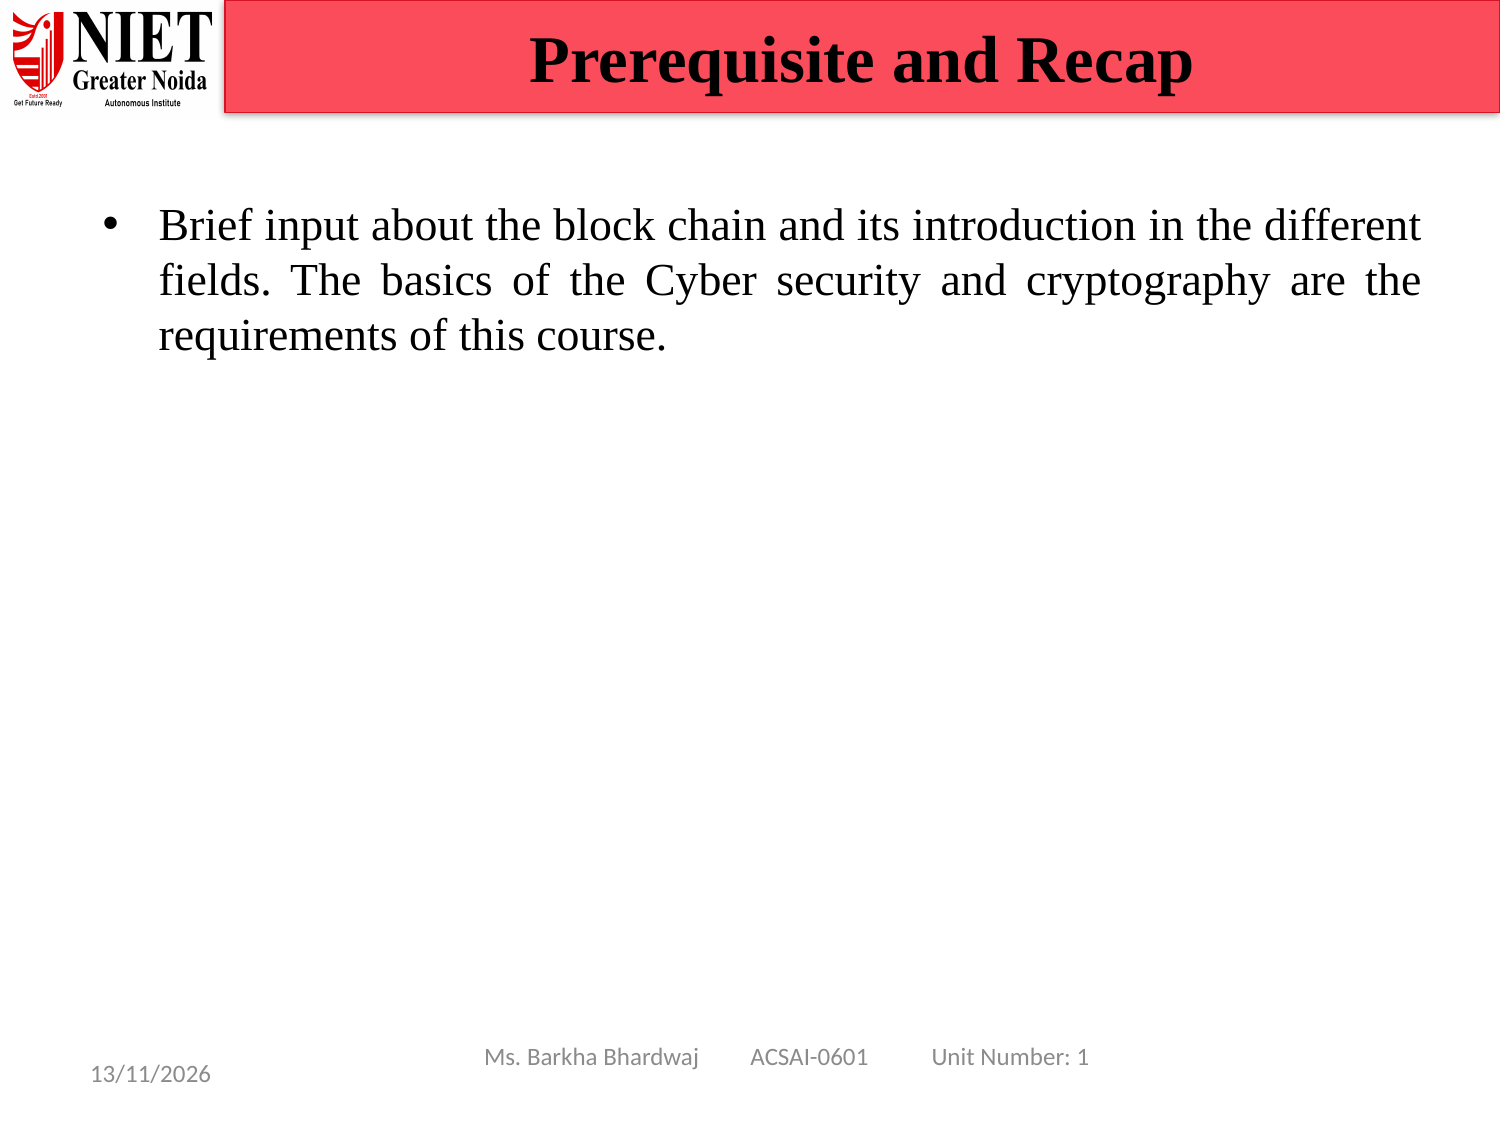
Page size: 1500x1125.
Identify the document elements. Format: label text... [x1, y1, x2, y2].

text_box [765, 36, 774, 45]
text_box Prerequisite and Recap [965, 36, 998, 82]
text_box Prerequisite and Recap [725, 52, 758, 82]
text_box Prerequisite and Recap [1018, 39, 1064, 81]
text_box Prerequisite and Recap [1158, 51, 1191, 96]
text_box Prerequisite and Recap [1127, 51, 1156, 82]
text_box Prerequisite and Recap [601, 51, 625, 82]
text_box Prerequisite and Recap [660, 51, 684, 82]
text_box Prerequisite and Recap [782, 51, 803, 82]
picture [0, 0, 225, 120]
text_box Prerequisite and Recap [689, 50, 722, 96]
text_box Prerequisite and Recap [1097, 51, 1121, 82]
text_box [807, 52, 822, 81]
text_box Prerequisite and Recap [895, 51, 924, 82]
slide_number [75, 1042, 425, 1103]
text_box Prerequisite and Recap [531, 39, 567, 81]
text_box Prerequisite and Recap [572, 51, 598, 81]
text_box Prerequisite and Recap [927, 51, 961, 81]
text_box Prerequisite and Recap [630, 51, 656, 81]
footer Ms. Barkha Bhardwaj ACSAI-0601 Unit Number: 1 [375, 1025, 1200, 1085]
text_box Prerequisite and Recap [825, 45, 844, 82]
text_box Prerequisite and Recap [848, 51, 872, 82]
text_box Prerequisite and Recap [1067, 51, 1091, 82]
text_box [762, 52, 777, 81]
list Brief input about the block chain and its introduction in the different fields. The basics of the Cyber security and cryptography are the requirements of this course. [87, 187, 1438, 930]
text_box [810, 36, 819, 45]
